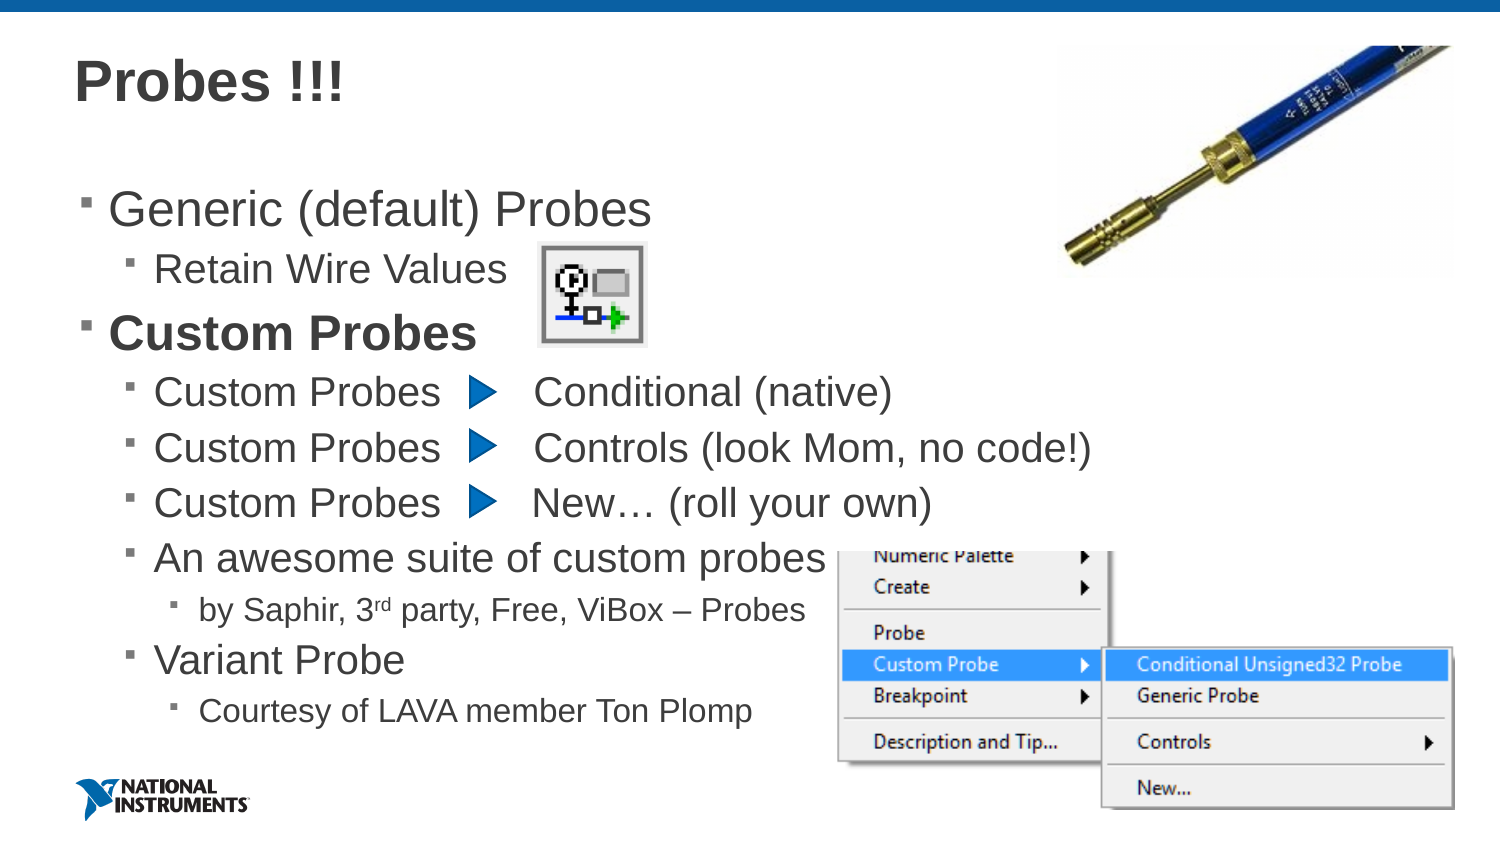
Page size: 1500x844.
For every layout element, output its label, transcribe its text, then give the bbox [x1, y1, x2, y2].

text_box Generic (default) Probes Retain Wire Values Custom Probes Custom Probes Conditional (native) Custom Probes Controls (look Mom, no code!) Custom Probes New… (roll your own) An awesome suite of custom probes by Saphir, 3rd party, Free, ViBox – Probes Variant Probe Courtesy of LAVA member Ton Plomp [78, 169, 1396, 744]
text_box [469, 428, 498, 463]
title Probes !!! [74, 45, 1057, 120]
text_box [469, 483, 498, 519]
picture [1058, 0, 1453, 360]
picture [836, 551, 1455, 810]
picture [537, 240, 648, 348]
text_box [469, 374, 498, 410]
